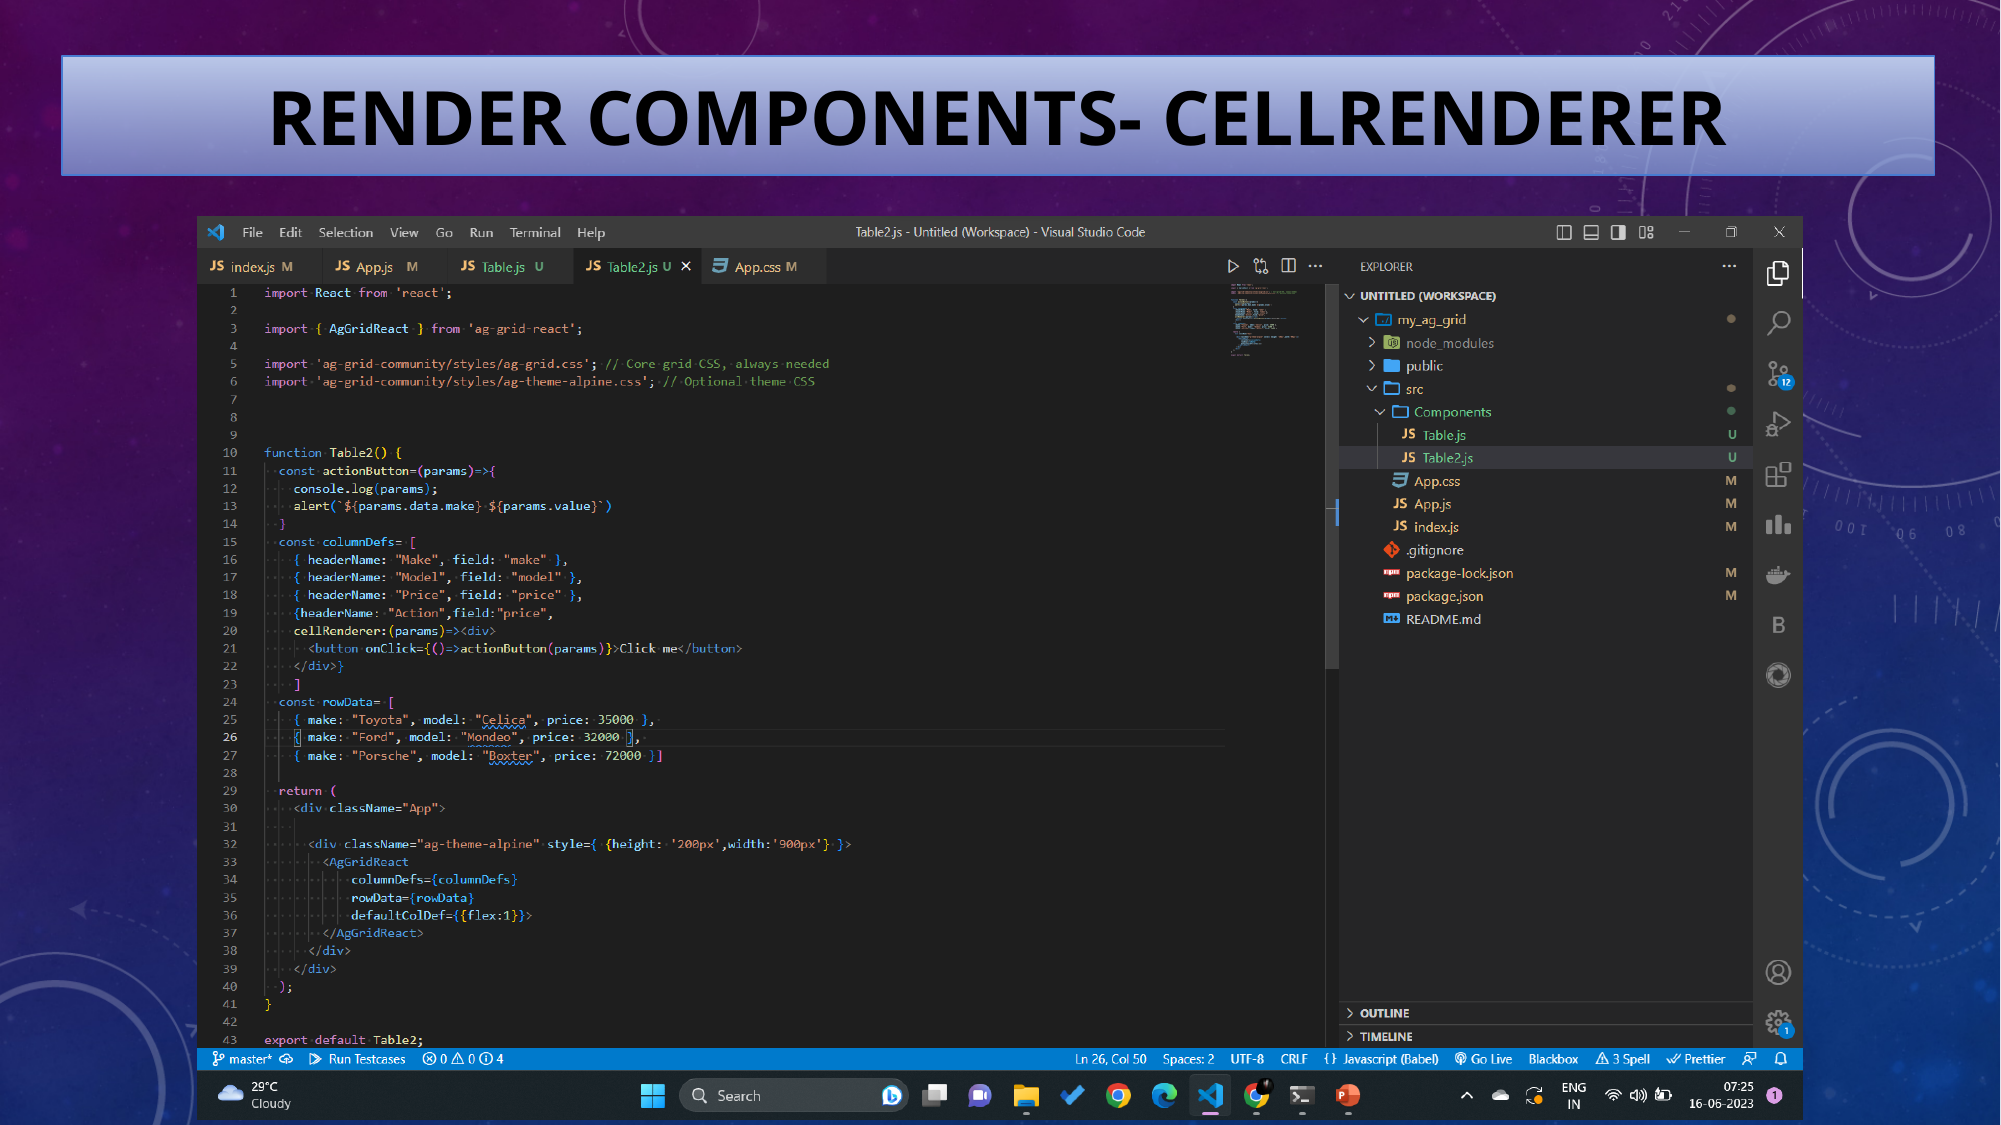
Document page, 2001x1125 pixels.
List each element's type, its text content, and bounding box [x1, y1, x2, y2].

picture [0, 0, 2001, 1125]
title Render components- cellrenderer [61, 55, 1935, 176]
